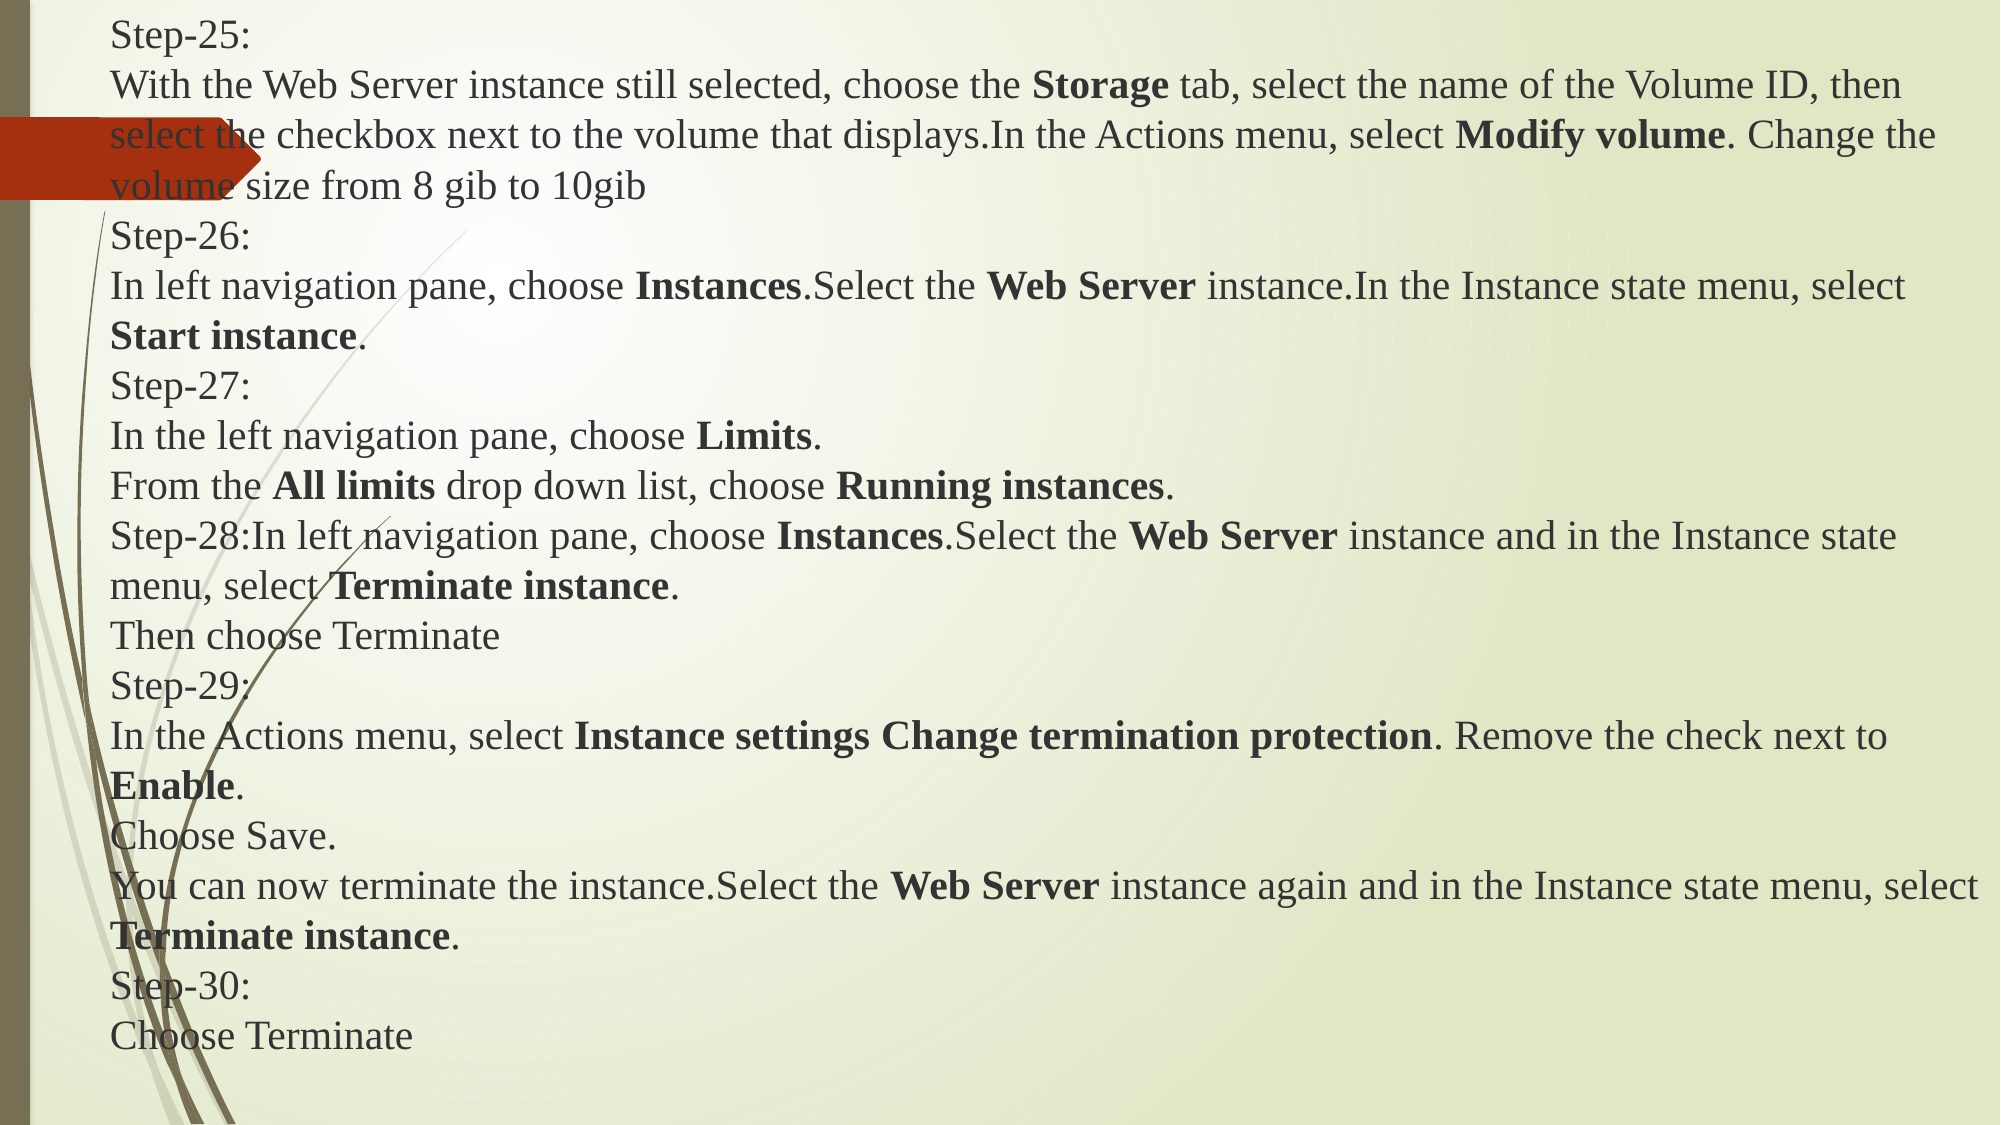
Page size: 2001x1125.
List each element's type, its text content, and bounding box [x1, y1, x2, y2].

text_box Step-25: With the Web Server instance still selected, choose the Storage tab, select the name of the Volume ID, then select the checkbox next to the volume that displays.In the Actions menu, select Modify volume. Change the volume size from 8 gib to 10gib Step-26: In left navigation pane, choose Instances.Select the Web Server instance.In the Instance state menu, select Start instance. Step-27: In the left navigation pane, choose Limits. From the All limits drop down list, choose Running instances. Step-28:In left navigation pane, choose Instances.Select the Web Server instance and in the Instance state menu, select Terminate instance. Then choose Terminate Step-29: In the Actions menu, select Instance settings Change termination protection. Remove the check next to Enable. Choose Save. You can now terminate the instance.Select the Web Server instance again and in the Instance state menu, select Terminate instance. Step-30: Choose Terminate [94, 0, 2000, 1116]
